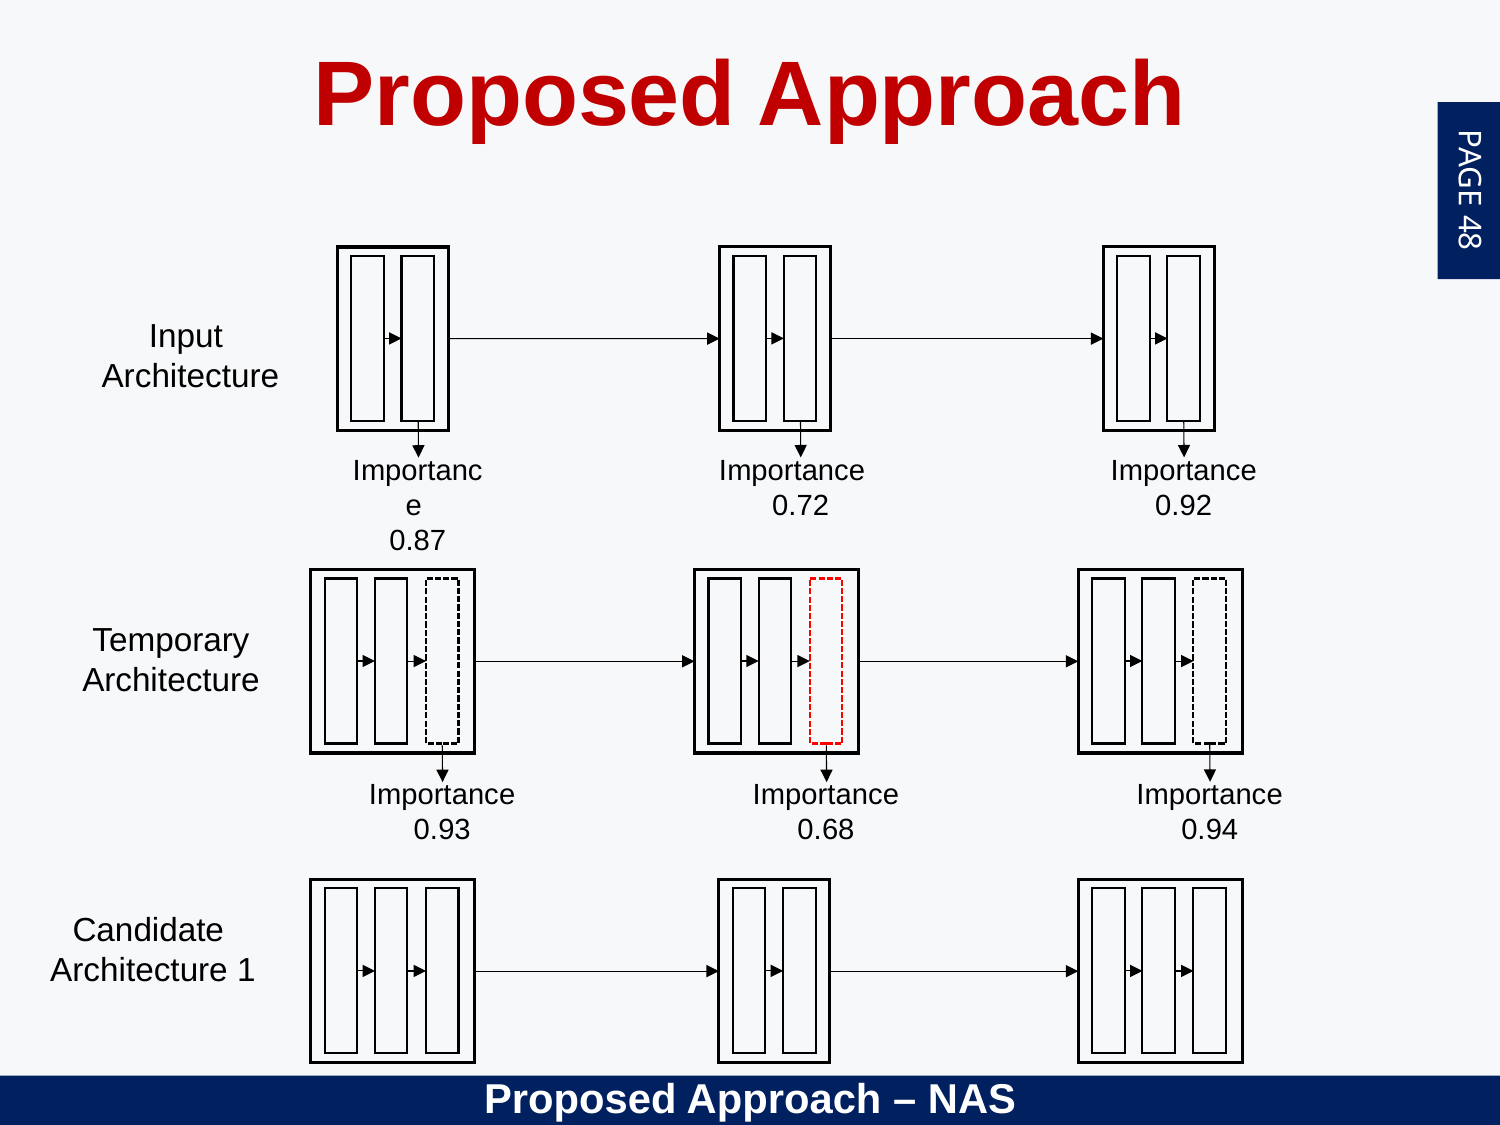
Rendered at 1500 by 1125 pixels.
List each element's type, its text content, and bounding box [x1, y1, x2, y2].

text_box Importance 0.68 [687, 767, 965, 824]
text_box Importance 0.94 [1071, 767, 1349, 824]
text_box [337, 246, 449, 431]
text_box Proposed Approach [74, 17, 1425, 160]
text_box Importance 0.87 [329, 444, 506, 500]
text_box Temporary Architecture [0, 610, 309, 667]
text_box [1078, 879, 1243, 1063]
text_box Importance 0.72 [662, 444, 939, 500]
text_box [718, 879, 830, 1063]
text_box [310, 569, 475, 753]
text_box Candidate Architecture 1 [0, 900, 309, 957]
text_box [694, 569, 859, 753]
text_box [1078, 569, 1243, 753]
text_box Importance 0.92 [1045, 444, 1323, 500]
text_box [1103, 246, 1215, 431]
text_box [719, 246, 831, 431]
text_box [310, 879, 475, 1063]
list Proposed Approach – NAS [290, 1064, 1210, 1119]
text_box Input Architecture [0, 306, 336, 363]
text_box Importance 0.93 [303, 767, 581, 824]
